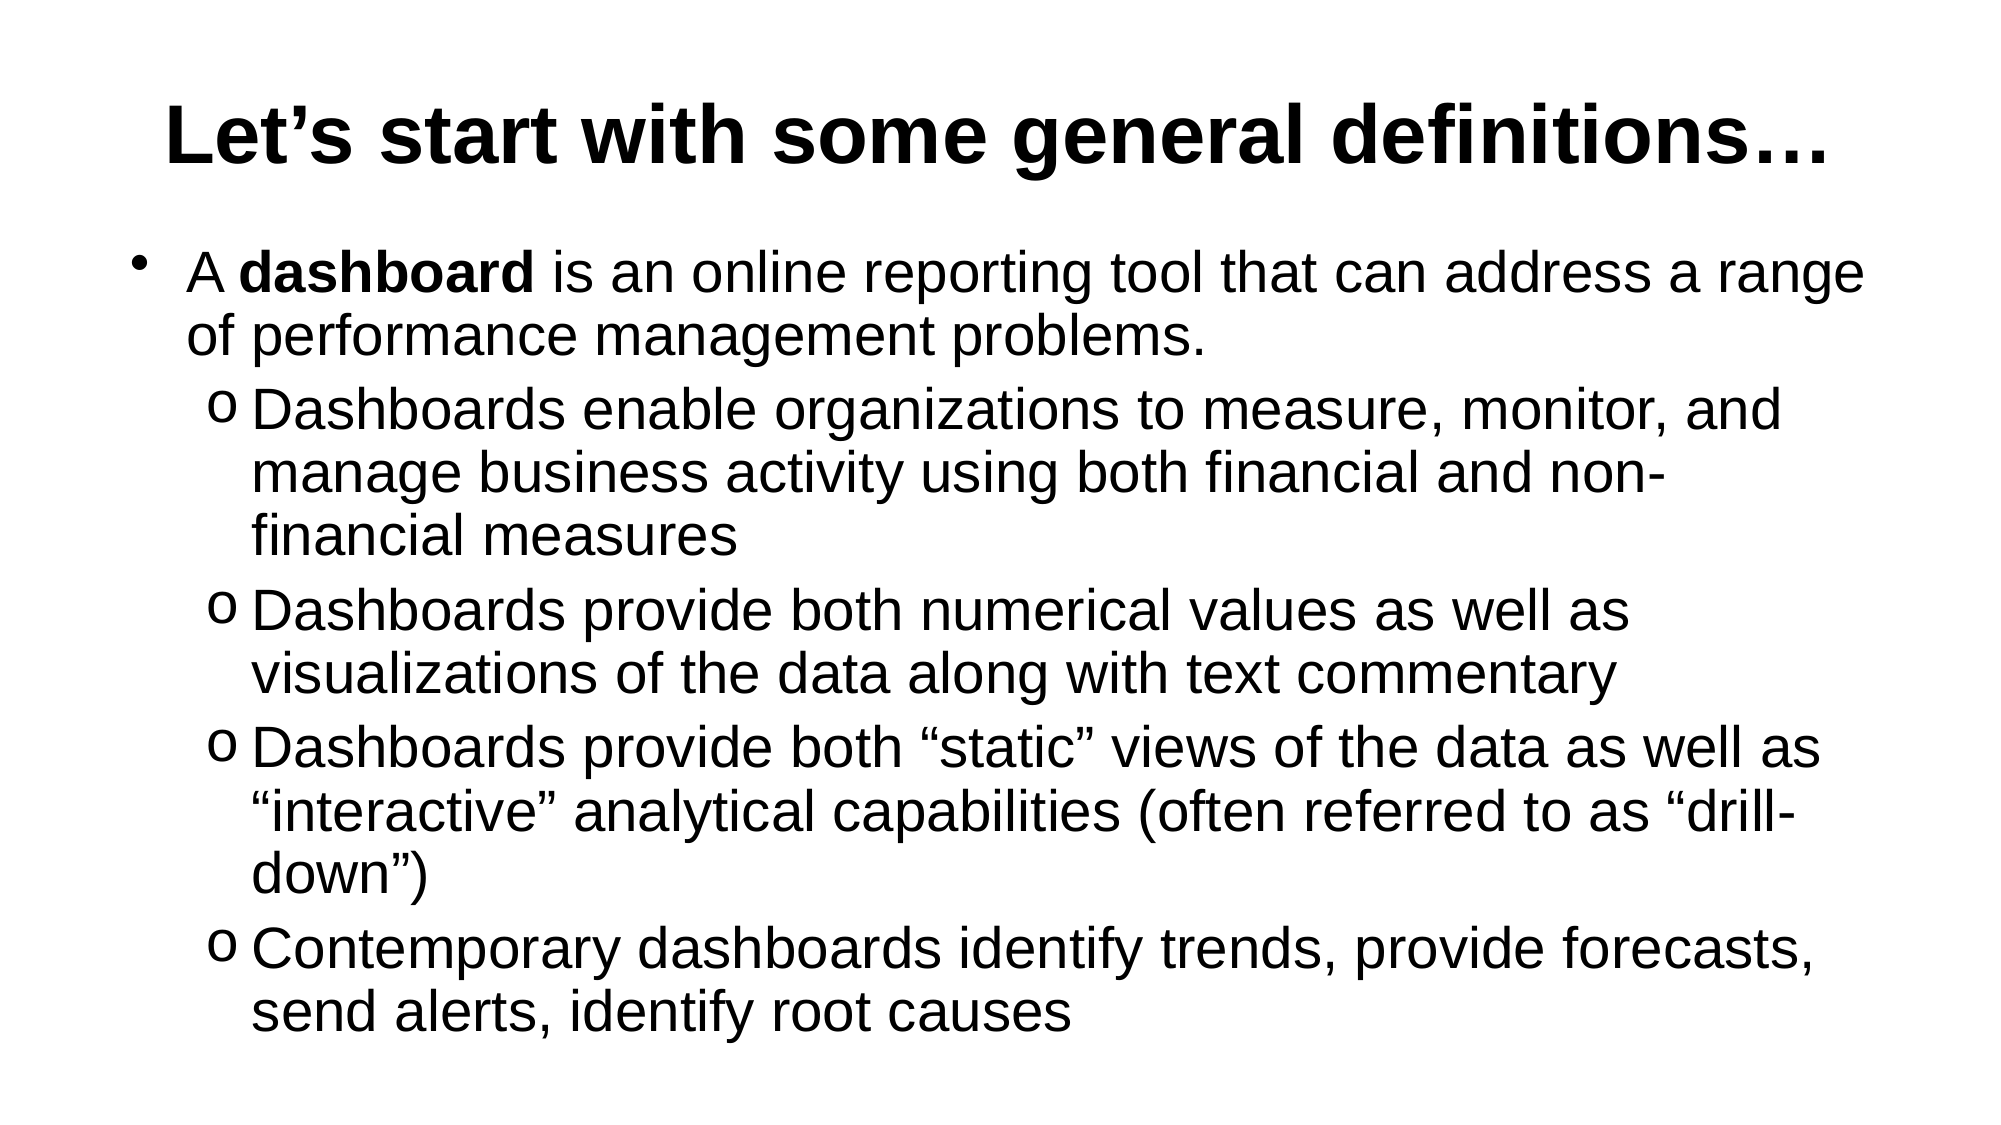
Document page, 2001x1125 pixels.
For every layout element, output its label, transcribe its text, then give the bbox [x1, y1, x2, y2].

title Let’s start with some general definitions… [99, 36, 1900, 225]
list A dashboard is an online reporting tool that can address a range of performance management problems. Dashboards enable organizations to measure, monitor, and manage business activity using both financial and non-financial measures Dashboards provide both numerical values as well as visualizations of the data along with text commentary Dashboards provide both “static” views of the data as well as “interactive” analytical capabilities (often referred to as “drill-down”) Contemporary dashboards identify trends, provide forecasts, send alerts, identify root causes [114, 234, 1886, 1042]
